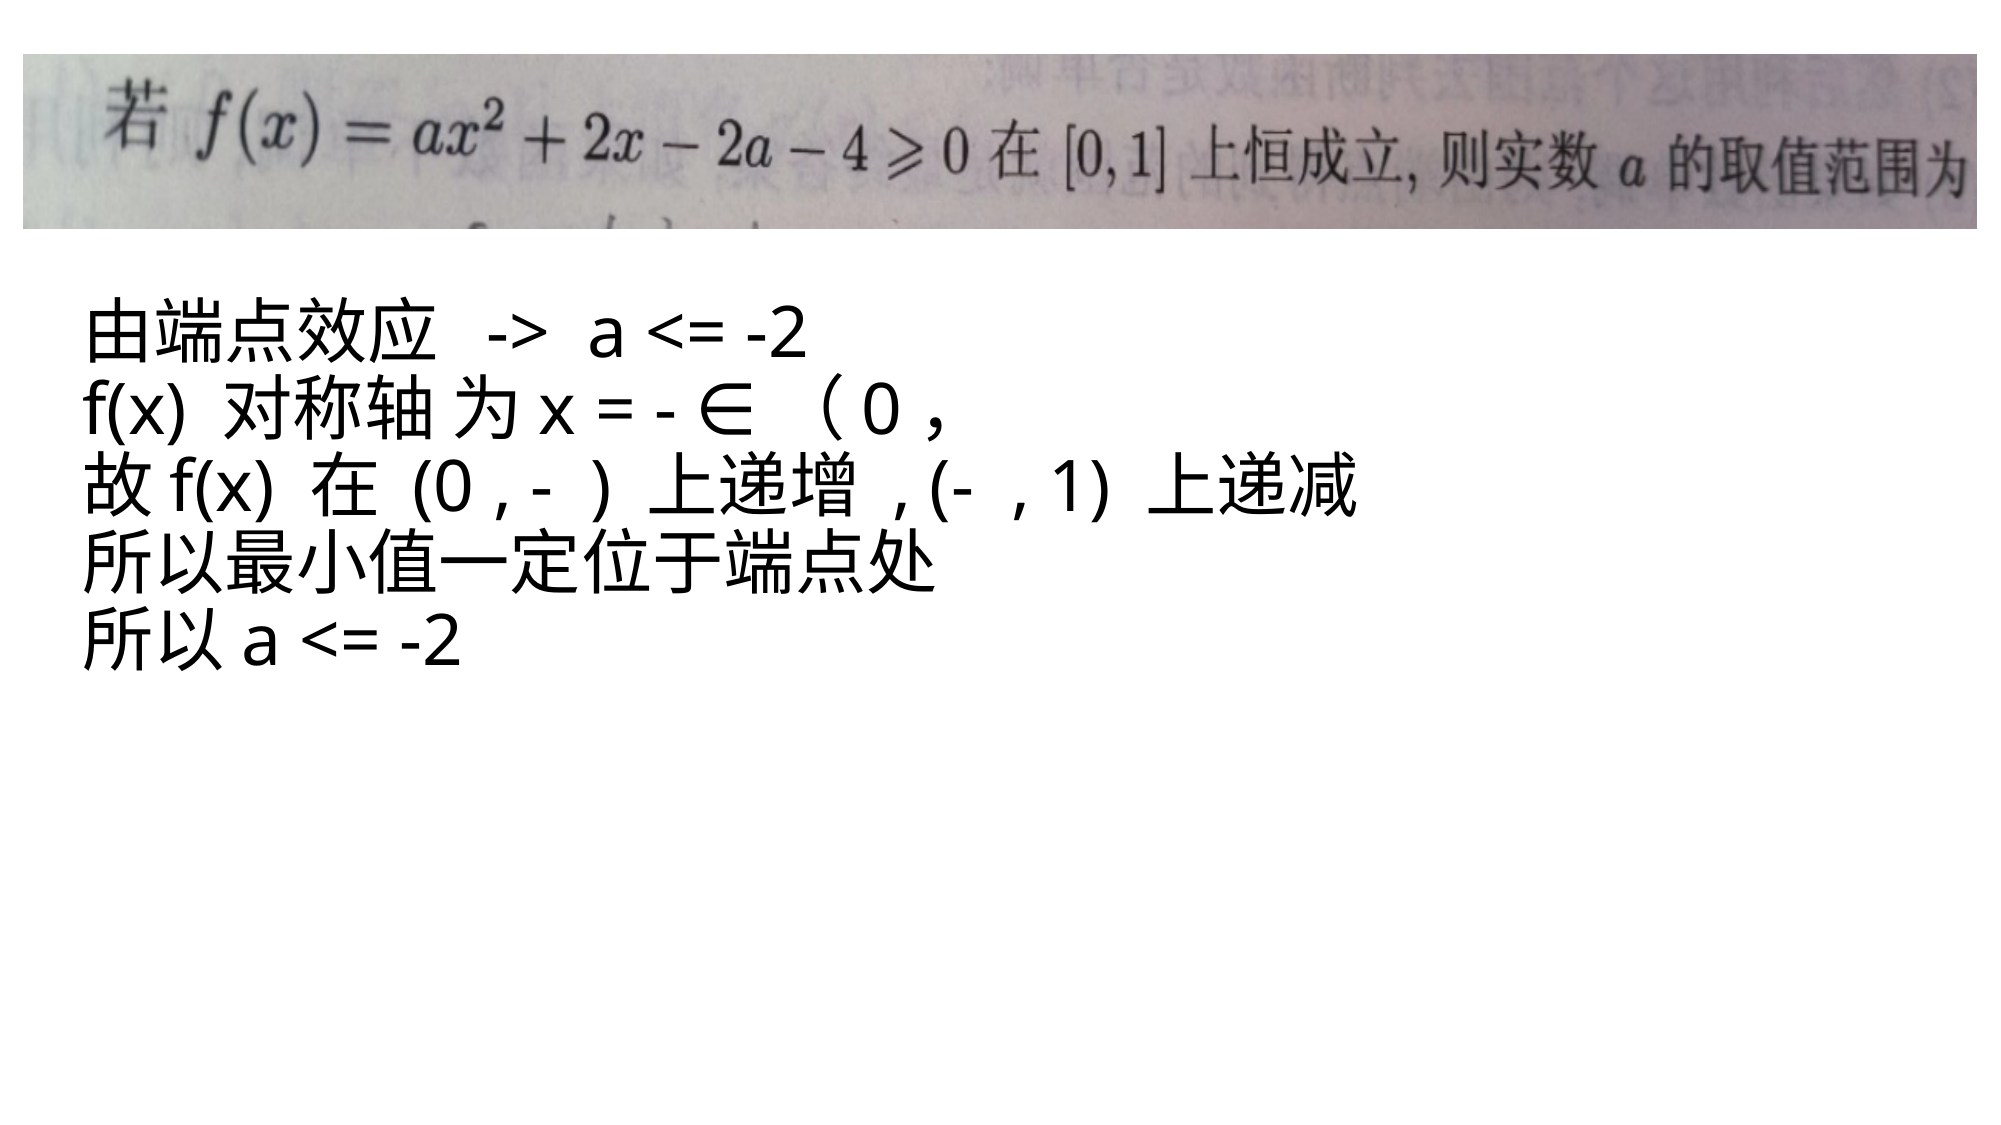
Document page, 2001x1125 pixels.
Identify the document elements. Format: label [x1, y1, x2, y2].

picture [23, 54, 1977, 229]
